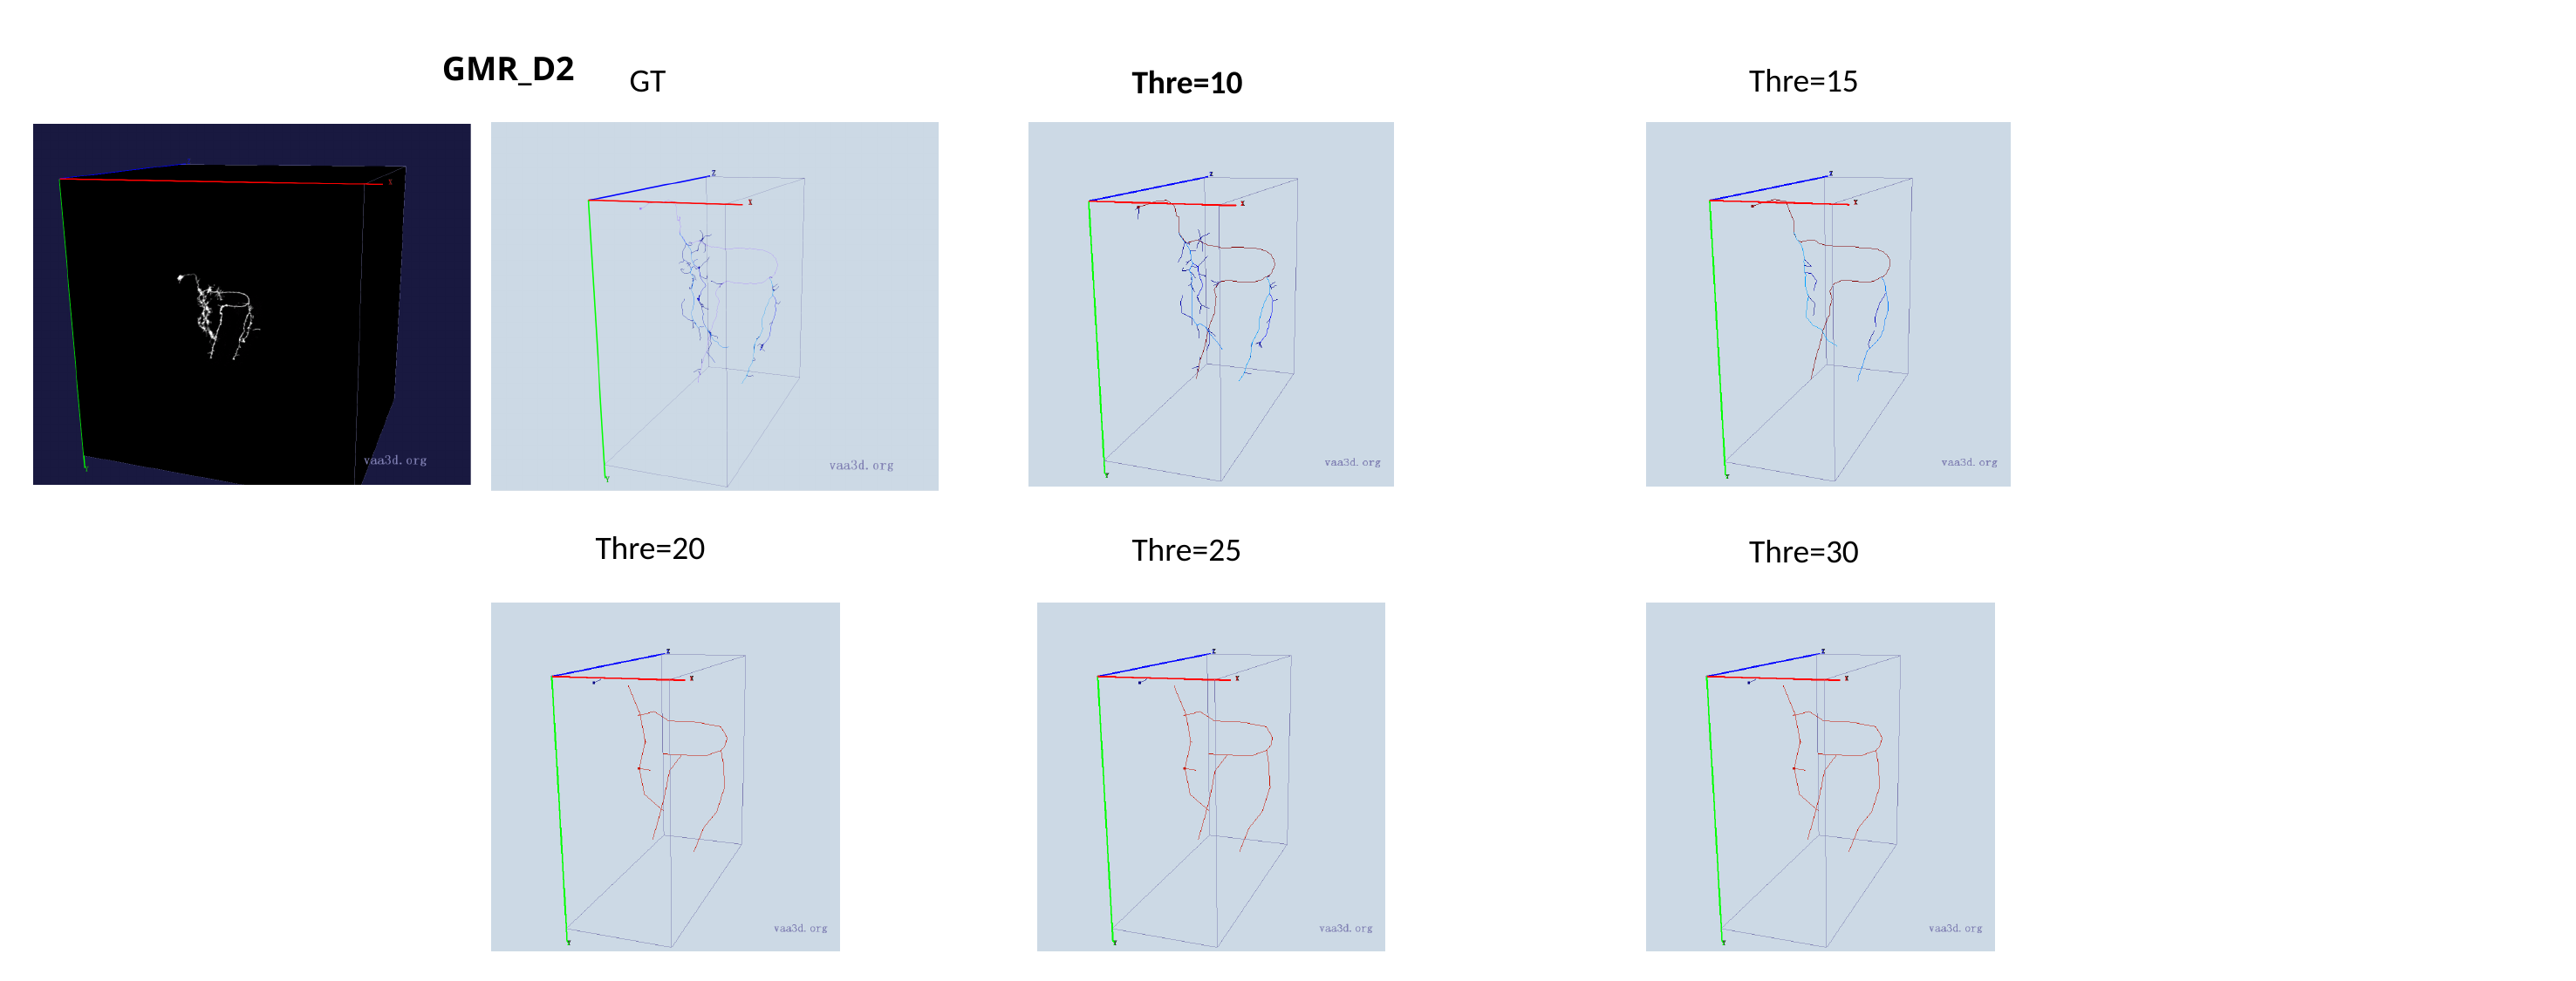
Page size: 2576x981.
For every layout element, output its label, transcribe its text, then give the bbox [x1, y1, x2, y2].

text_box Thre=15 [1736, 52, 1921, 106]
picture [1028, 122, 1394, 487]
picture [33, 124, 471, 485]
picture [491, 603, 840, 951]
picture [1646, 603, 1995, 951]
text_box Thre=20 [582, 520, 735, 573]
picture [1037, 603, 1385, 951]
text_box Thre=10 [1118, 54, 1303, 107]
text_box GMR_D2 [429, 42, 588, 94]
picture [491, 122, 939, 491]
picture [1646, 122, 2011, 487]
text_box GT [616, 52, 700, 106]
text_box Thre=25 [1118, 521, 1303, 575]
text_box Thre=30 [1736, 523, 1921, 576]
